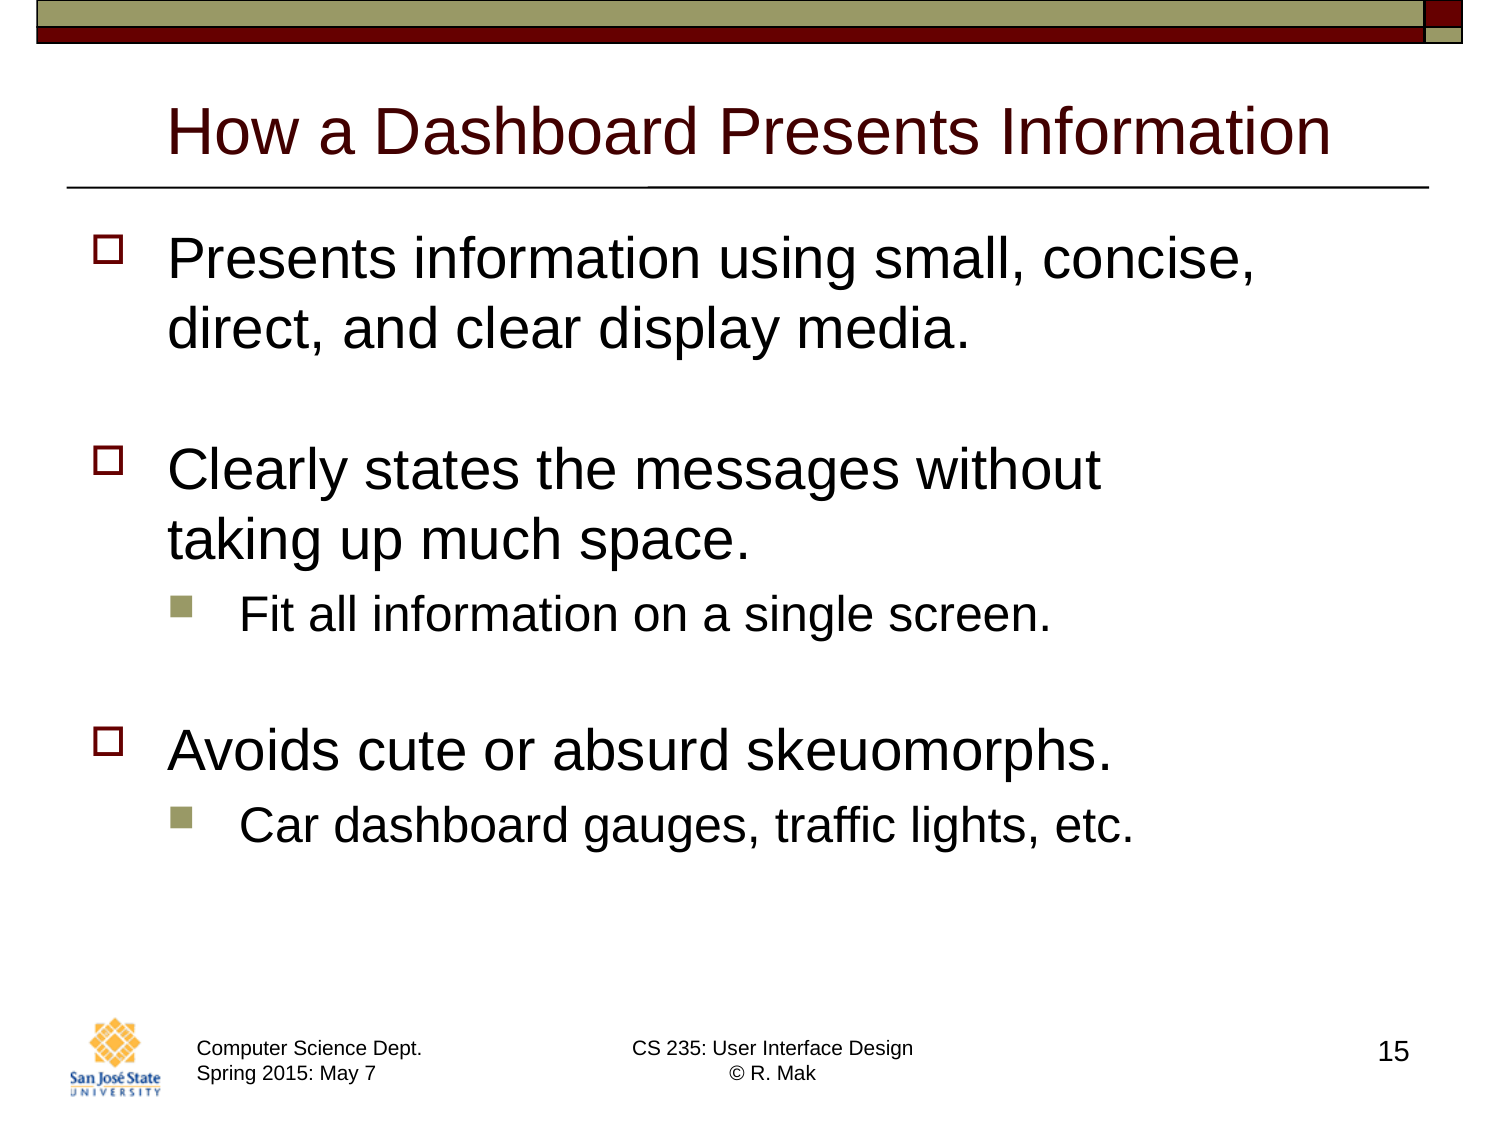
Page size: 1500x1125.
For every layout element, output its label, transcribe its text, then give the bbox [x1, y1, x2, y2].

picture [60, 1012, 166, 1112]
title How a Dashboard Presents Information [75, 67, 1425, 175]
list Presents information using small, concise, direct, and clear display media. Clearly states the messages without taking up much space. Fit all information on a single screen. Avoids cute or absurd skeuomorphs. Car dashboard gauges, traffic lights, etc. [75, 212, 1425, 1006]
slide_number 15 [1112, 1025, 1425, 1100]
